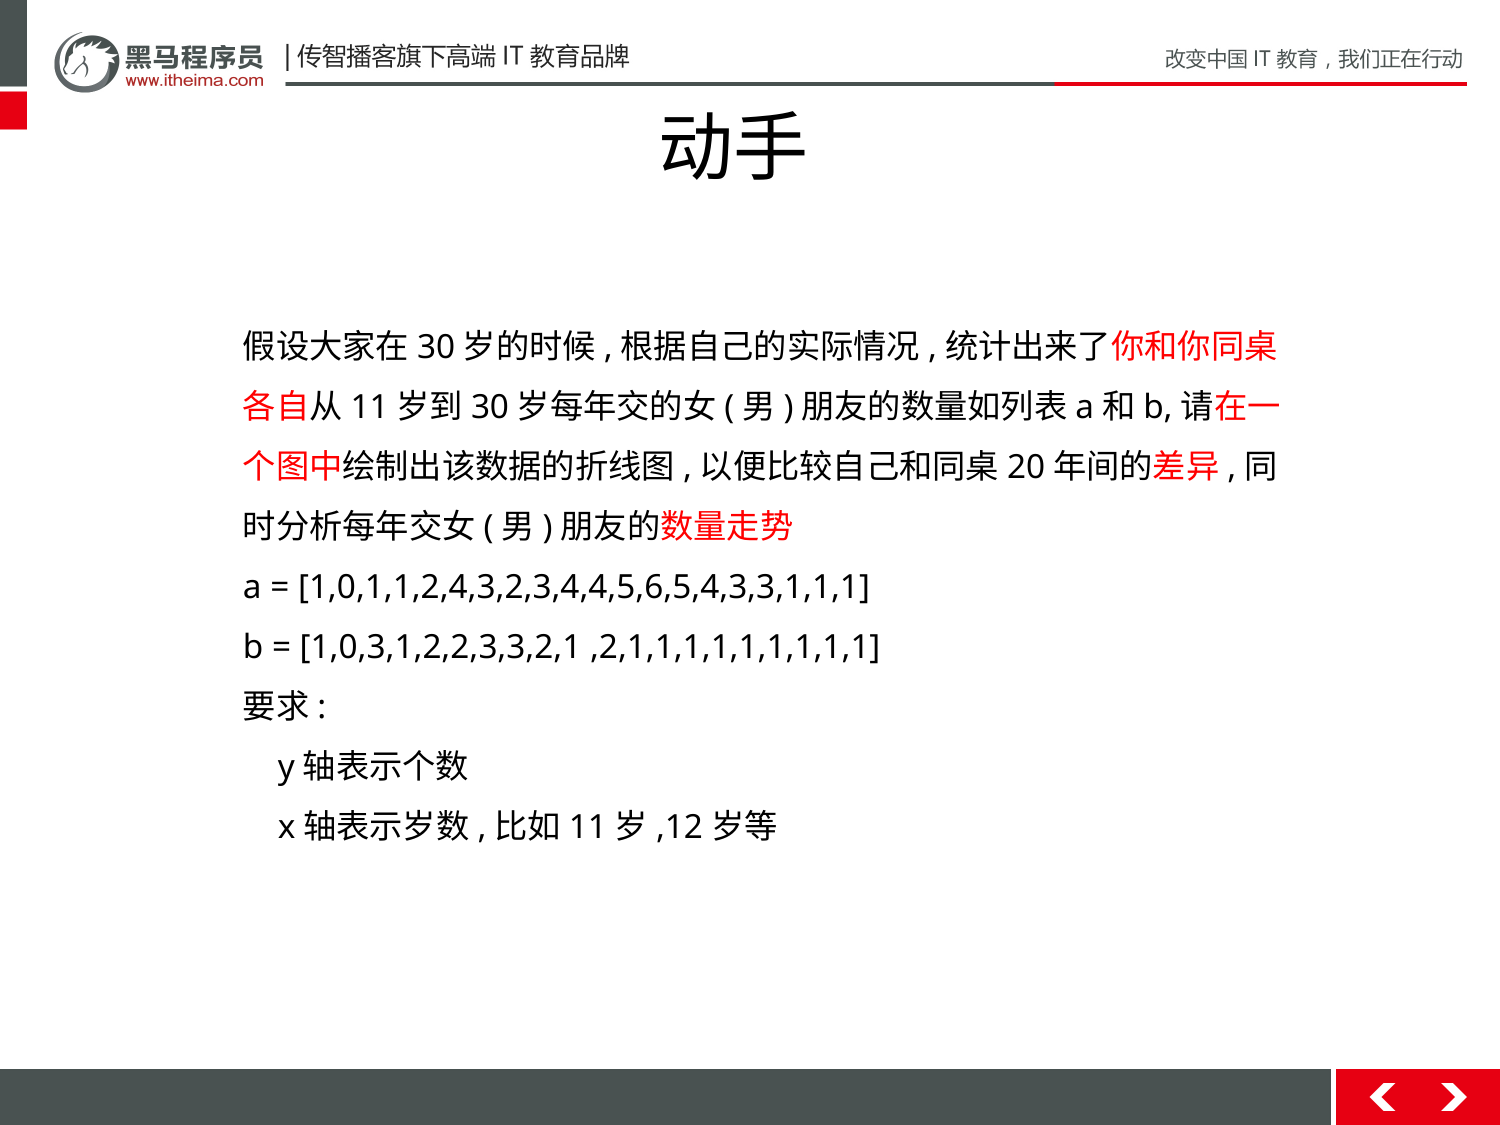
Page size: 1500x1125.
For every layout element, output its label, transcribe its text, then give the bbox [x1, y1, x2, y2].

title 动手 [145, 92, 1321, 198]
picture [0, 0, 1500, 1125]
text_box 假设大家在30岁的时候,根据自己的实际情况,统计出来了你和你同桌各自从11岁到30岁每年交的女(男)朋友的数量如列表a和b,请在一个图中绘制出该数据的折线图,以便比较自己和同桌20年间的差异,同时分析每年交女(男)朋友的数量走势 a = [1,0,1,1,2,4,3,2,3,4,4,5,6,5,4,3,3,1,1,1] b = [1,0,3,1,2,2,3,3,2,1 ,2,1,1,1,1,1,1,1,1,1] 要求: y轴表示个数 x轴表示岁数,比如11岁,12岁等 [228, 298, 1309, 853]
